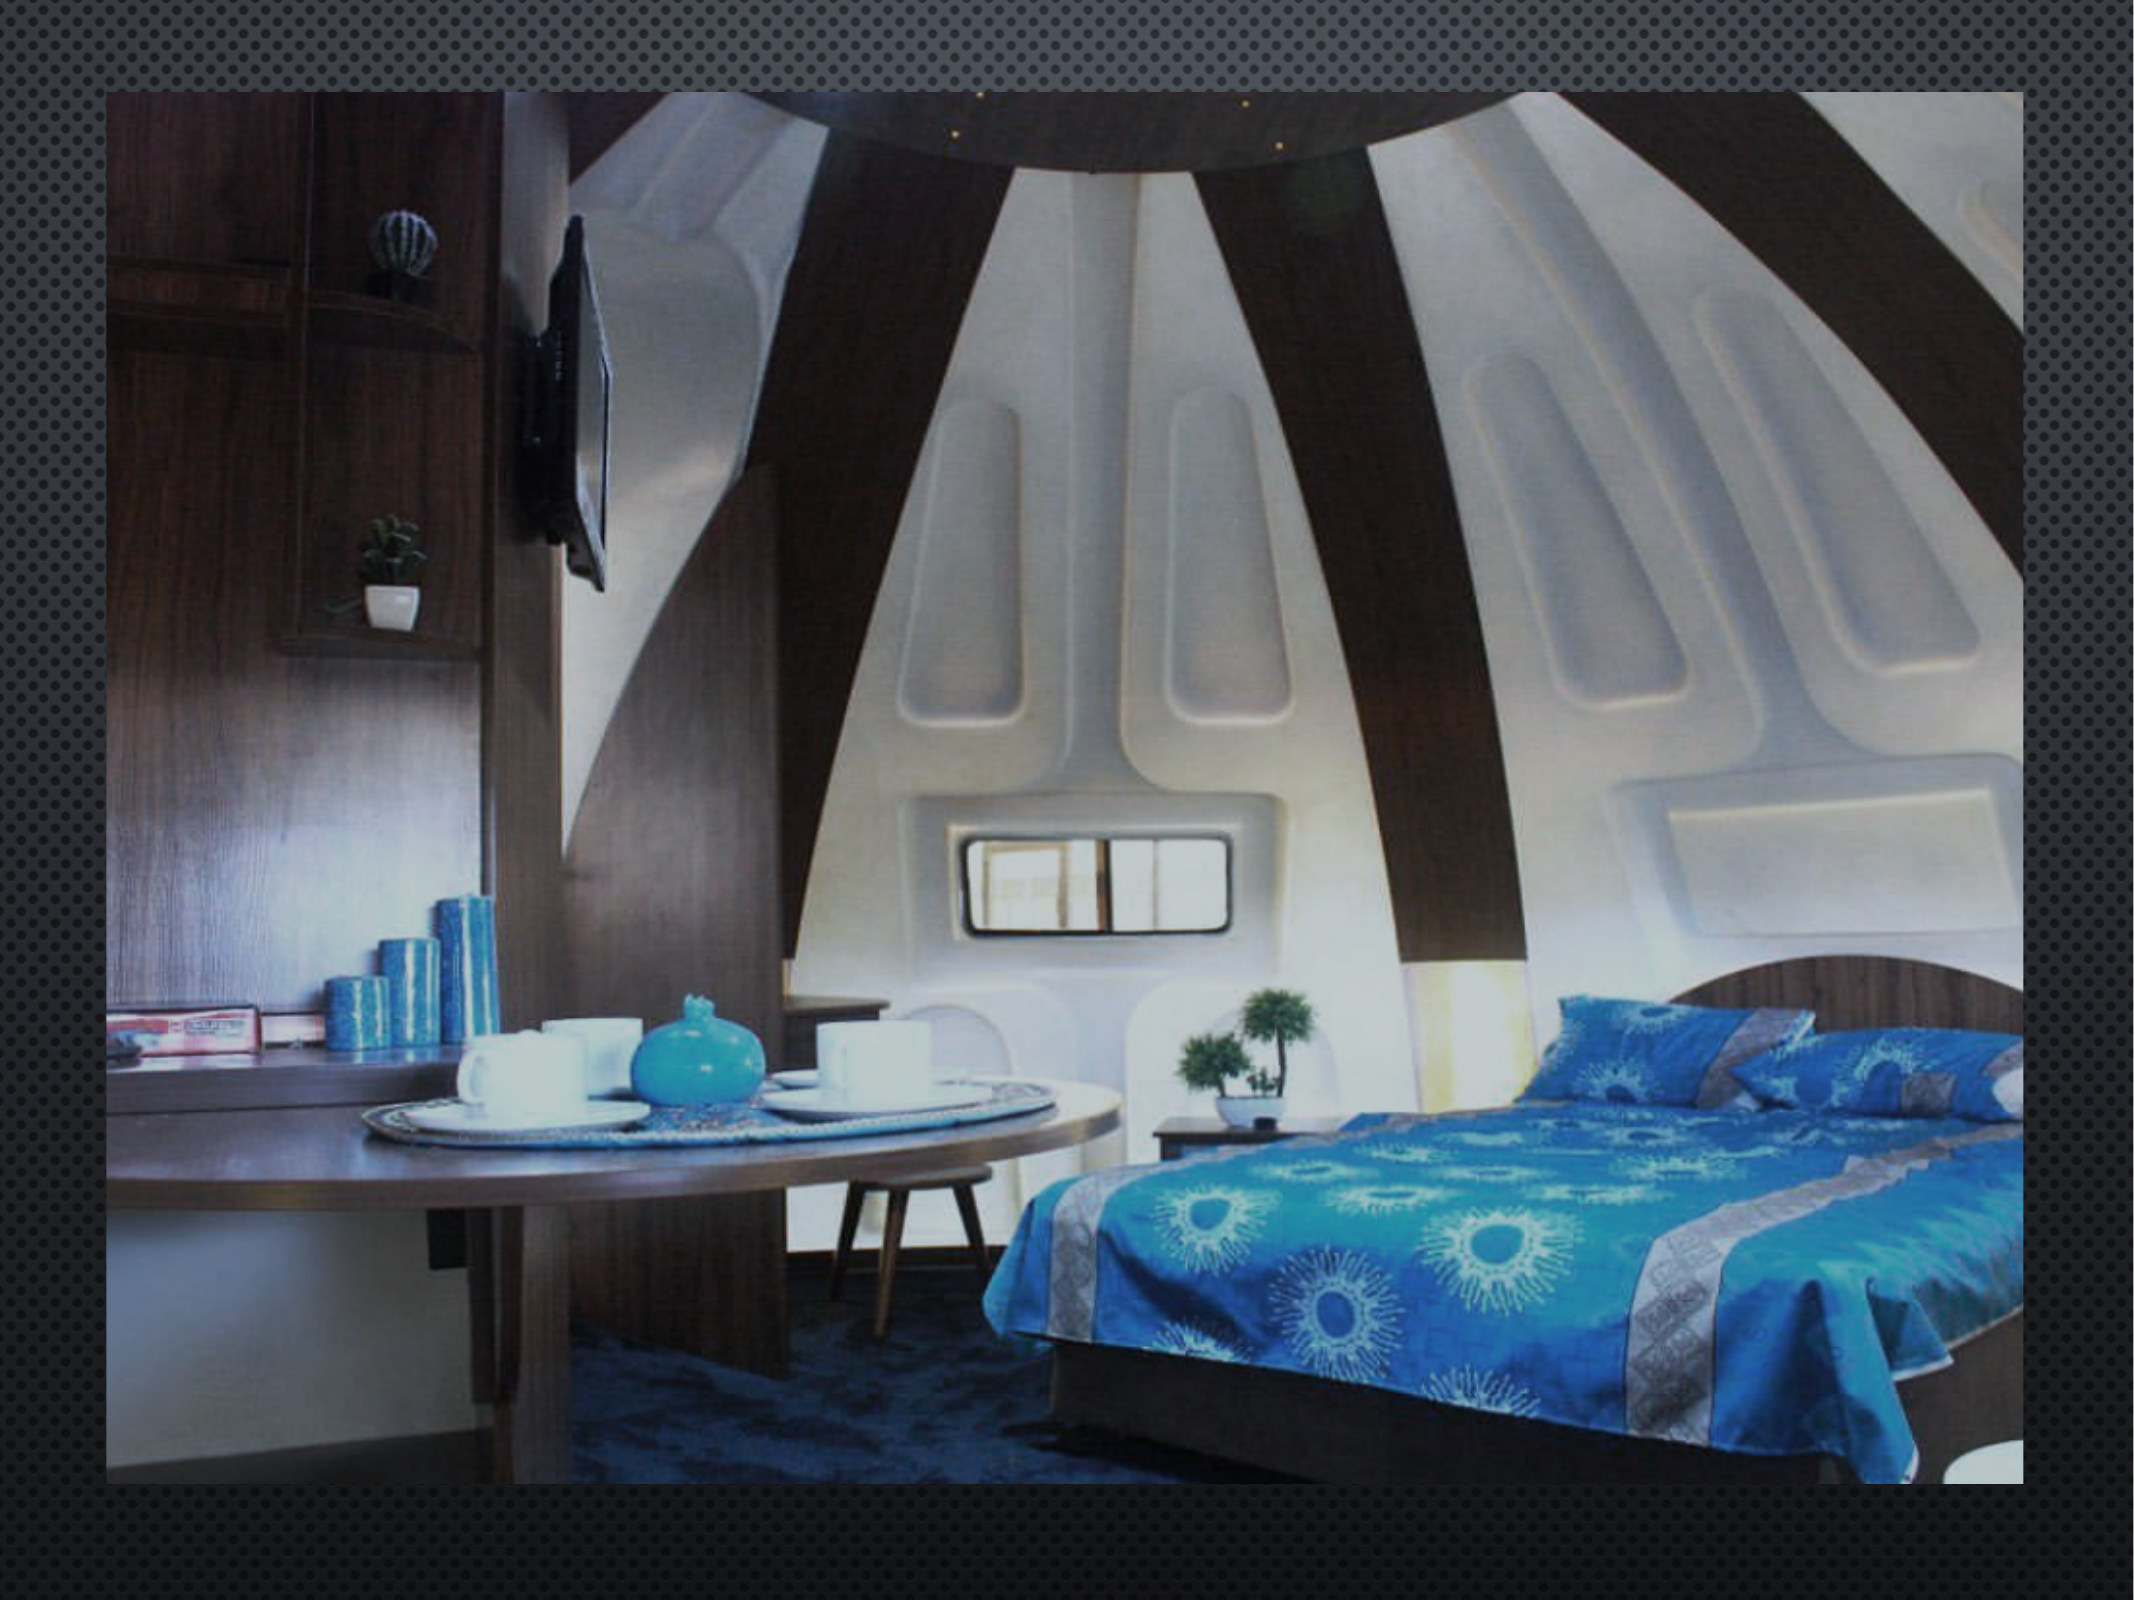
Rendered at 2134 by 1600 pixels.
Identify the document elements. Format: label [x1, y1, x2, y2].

picture [106, 92, 2024, 1485]
